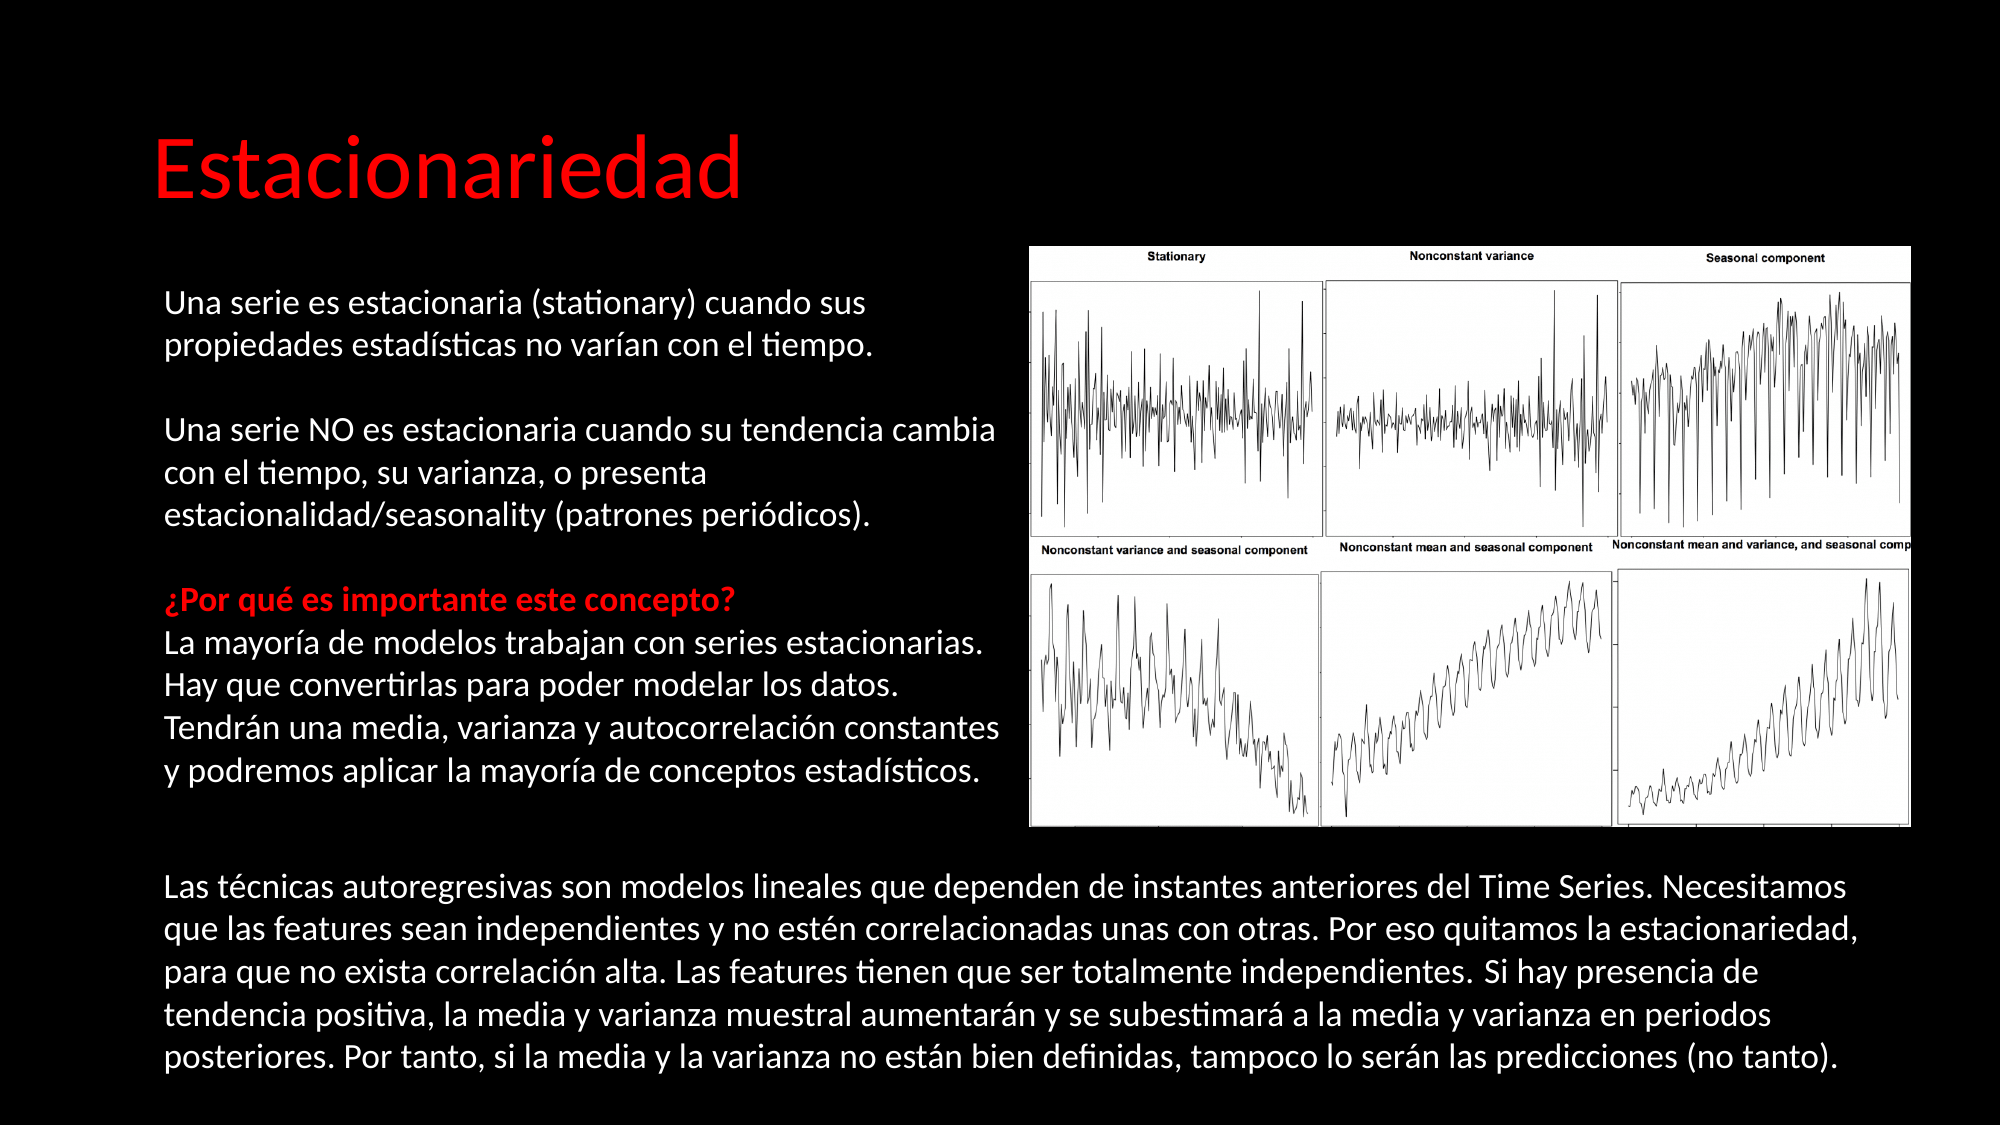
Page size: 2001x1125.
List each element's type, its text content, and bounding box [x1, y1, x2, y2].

text_box Una serie es estacionaria (stationary) cuando sus propiedades estadísticas no varían con el tiempo. Una serie NO es estacionaria cuando su tendencia cambia con el tiempo, su varianza, o presenta estacionalidad/seasonality (patrones periódicos). ¿Por qué es importante este concepto? La mayoría de modelos trabajan con series estacionarias. Hay que convertirlas para poder modelar los datos. Tendrán una media, varianza y autocorrelación constantes y podremos aplicar la mayoría de conceptos estadísticos. [148, 263, 1017, 847]
title Estacionariedad [137, 59, 1863, 278]
text_box Las técnicas autoregresivas son modelos lineales que dependen de instantes anteriores del Time Series. Necesitamos que las features sean independientes y no estén correlacionadas unas con otras. Por eso quitamos la estacionariedad, para que no exista correlación alta. Las features tienen que ser totalmente independientes. Si hay presencia de tendencia positiva, la media y varianza muestral aumentarán y se subestimará a la media y varianza en periodos posteriores. Por tanto, si la media y la varianza no están bien definidas, tampoco lo serán las predicciones (no tanto). [148, 847, 1903, 1084]
picture [1029, 246, 1911, 827]
